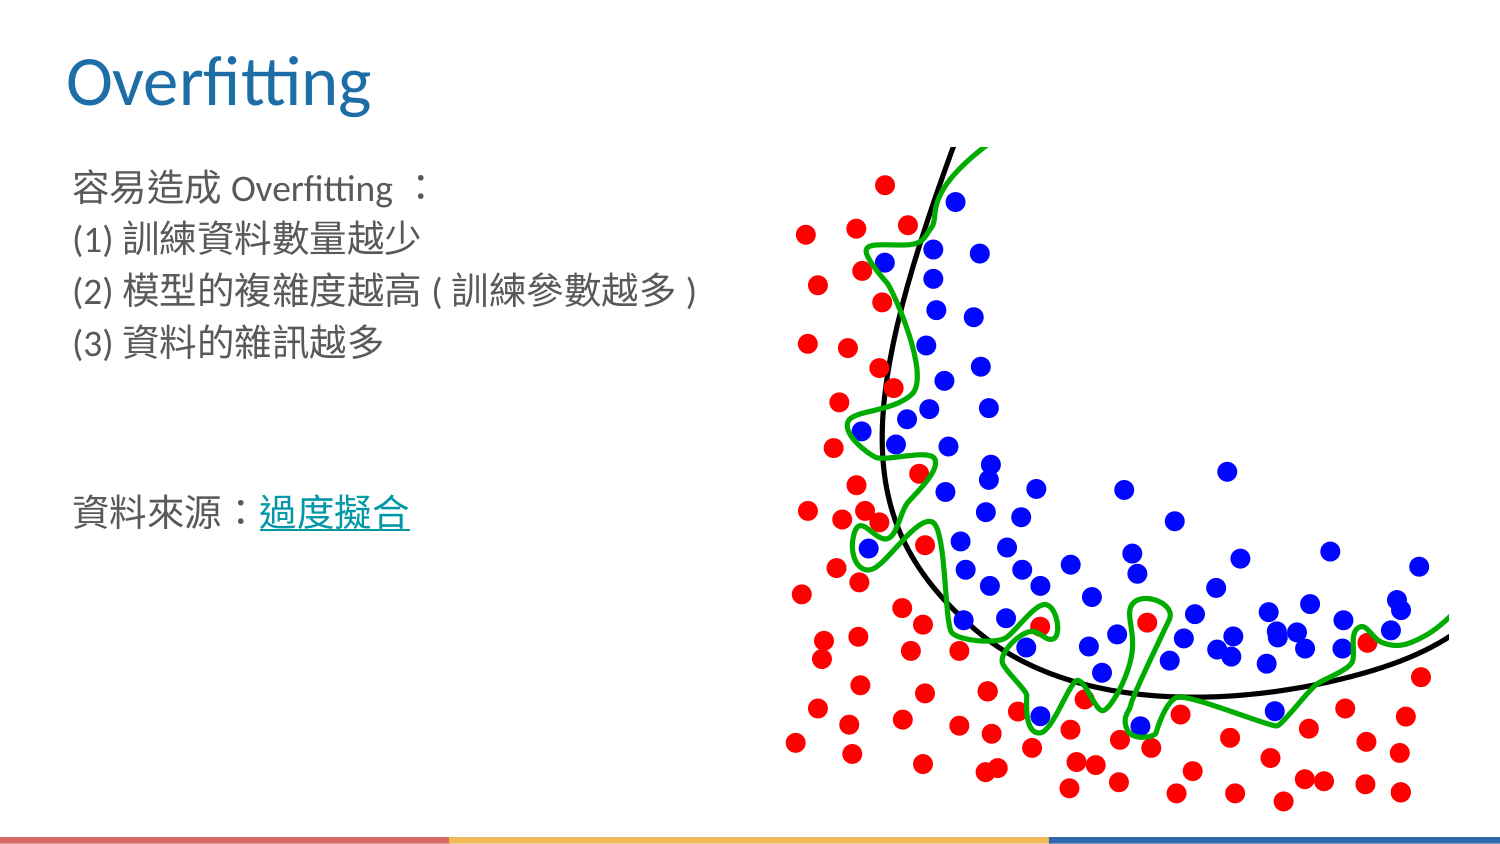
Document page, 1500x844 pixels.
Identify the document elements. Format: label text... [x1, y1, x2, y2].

picture [764, 147, 1450, 833]
list 容易造成Overfitting： (1)訓練資料數量越少 (2)模型的複雜度越高(訓練參數越多) (3)資料的雜訊越多 資料來源：過度擬合 [57, 141, 756, 585]
title Overfitting [51, 29, 1449, 125]
